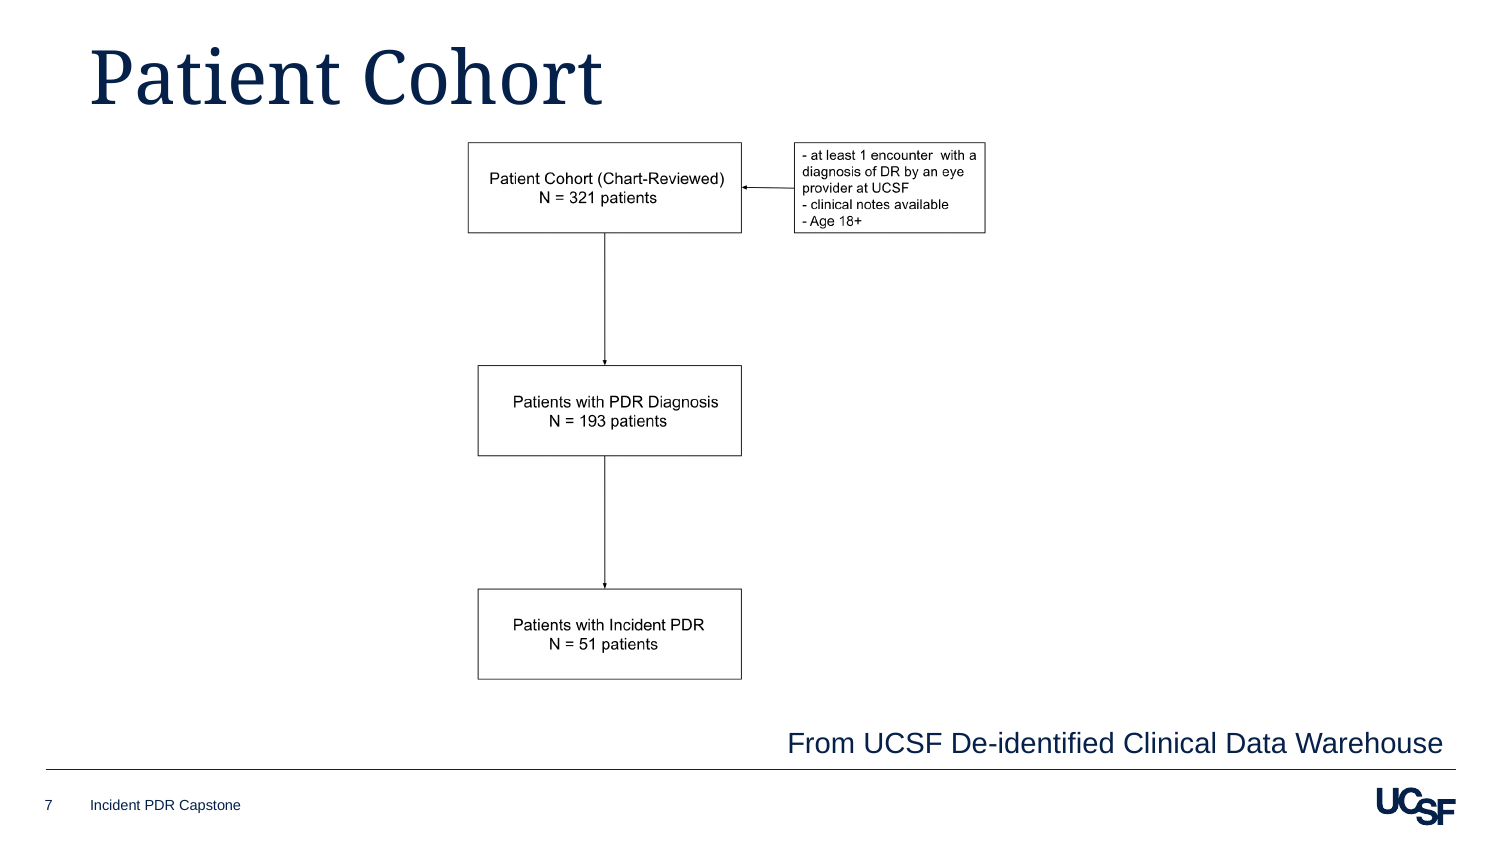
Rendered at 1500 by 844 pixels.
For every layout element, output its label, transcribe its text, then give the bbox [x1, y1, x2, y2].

text_box From UCSF De-identified Clinical Data Warehouse [772, 708, 1500, 844]
footer Incident PDR Capstone [89, 796, 772, 813]
title Patient Cohort [74, 52, 1416, 128]
picture [443, 127, 1007, 709]
slide_number 7 [44, 793, 85, 814]
